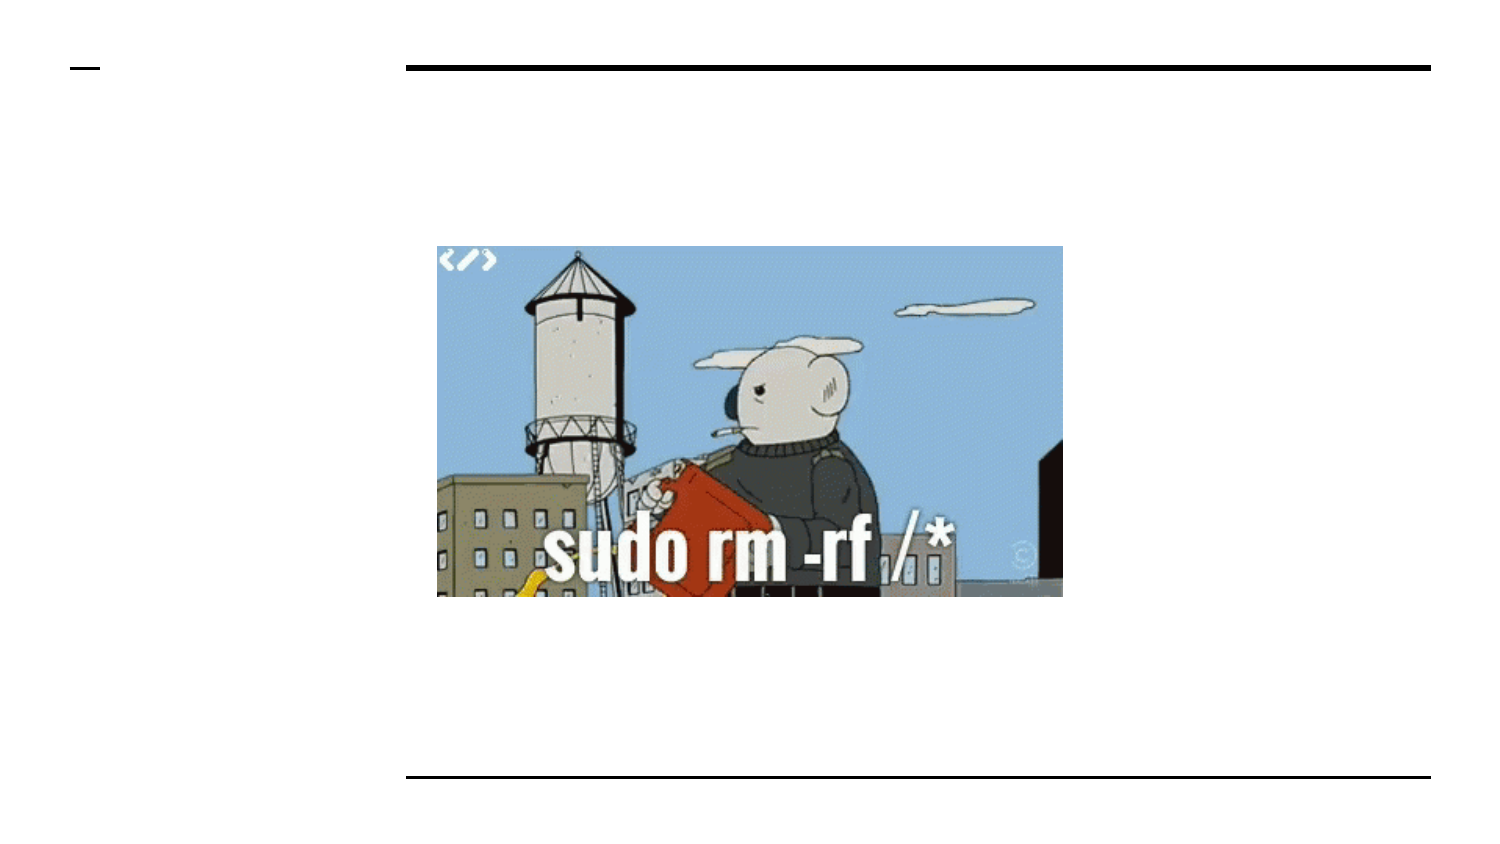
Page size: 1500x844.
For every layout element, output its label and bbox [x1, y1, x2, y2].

picture [437, 246, 1063, 598]
